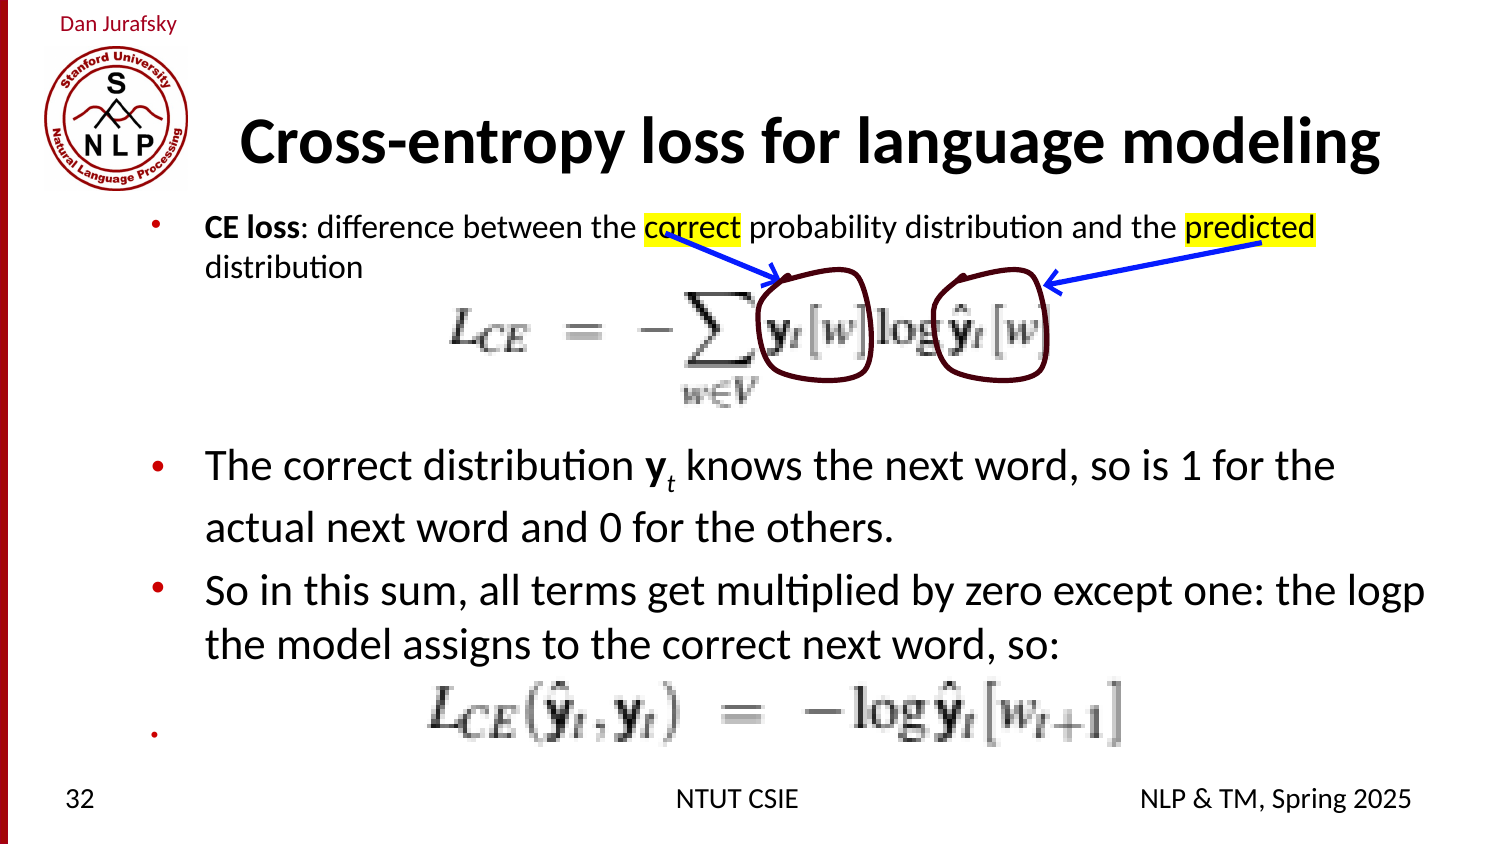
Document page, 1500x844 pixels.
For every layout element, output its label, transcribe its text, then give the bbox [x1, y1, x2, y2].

footer NTUT CSIE [499, 776, 976, 829]
slide_number 32 [49, 771, 376, 829]
picture [423, 672, 1139, 767]
title Cross-entropy loss for language modeling [225, 62, 1450, 185]
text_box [1042, 242, 1263, 286]
text_box [956, 267, 1036, 278]
text_box [785, 267, 862, 278]
picture [448, 280, 1059, 420]
list CE loss: difference between the correct probability distribution and the predicted distribution The correct distribution yt knows the next word, so is 1 for the actual next word and 0 for the others. So in this sum, all terms get multiplied by zero except one: the logp the model assigns to the correct next word, so: [135, 196, 1463, 760]
slide_number NLP & TM, Spring 2025 [1124, 771, 1451, 829]
picture [44, 46, 188, 191]
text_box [665, 233, 782, 282]
